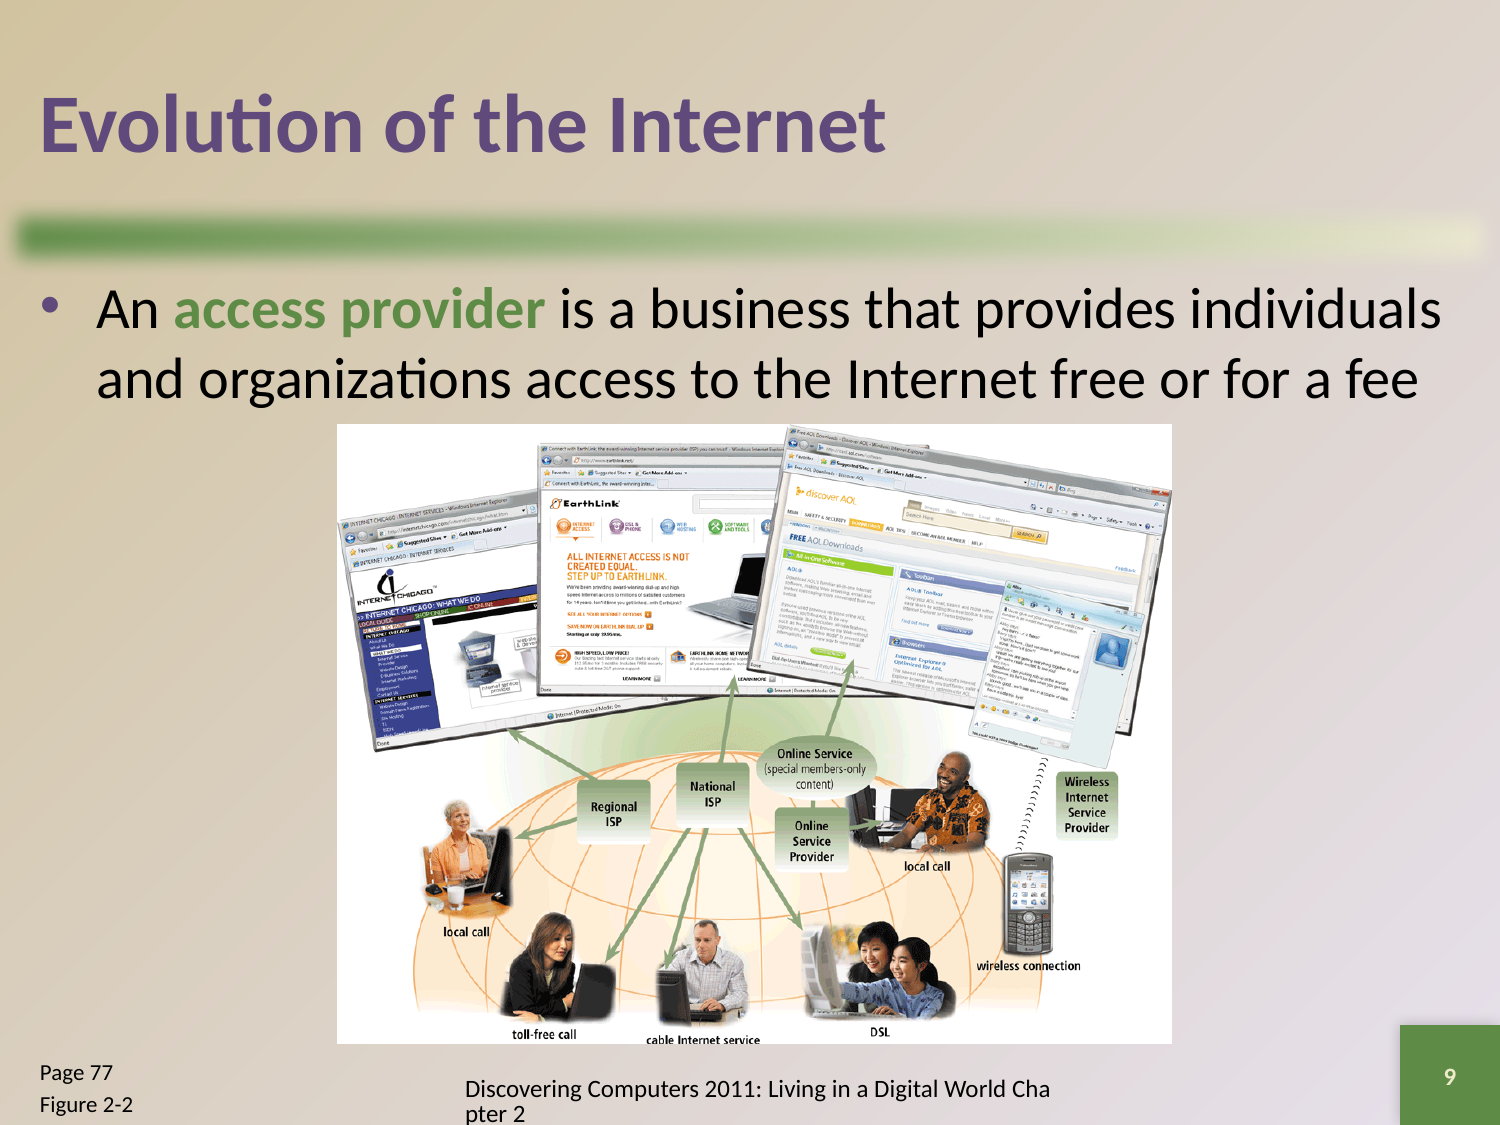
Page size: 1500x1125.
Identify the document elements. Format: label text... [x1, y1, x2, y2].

footer Discovering Computers 2011: Living in a Digital World Chapter 2 [450, 1052, 1075, 1125]
list An access provider is a business that provides individuals and organizations access to the Internet free or for a fee [24, 262, 1475, 1025]
picture [337, 424, 1172, 1044]
title Evolution of the Internet [24, 24, 1475, 213]
slide_number 9 [1400, 1025, 1500, 1125]
list Page 77 Figure 2-2 [24, 1050, 300, 1125]
